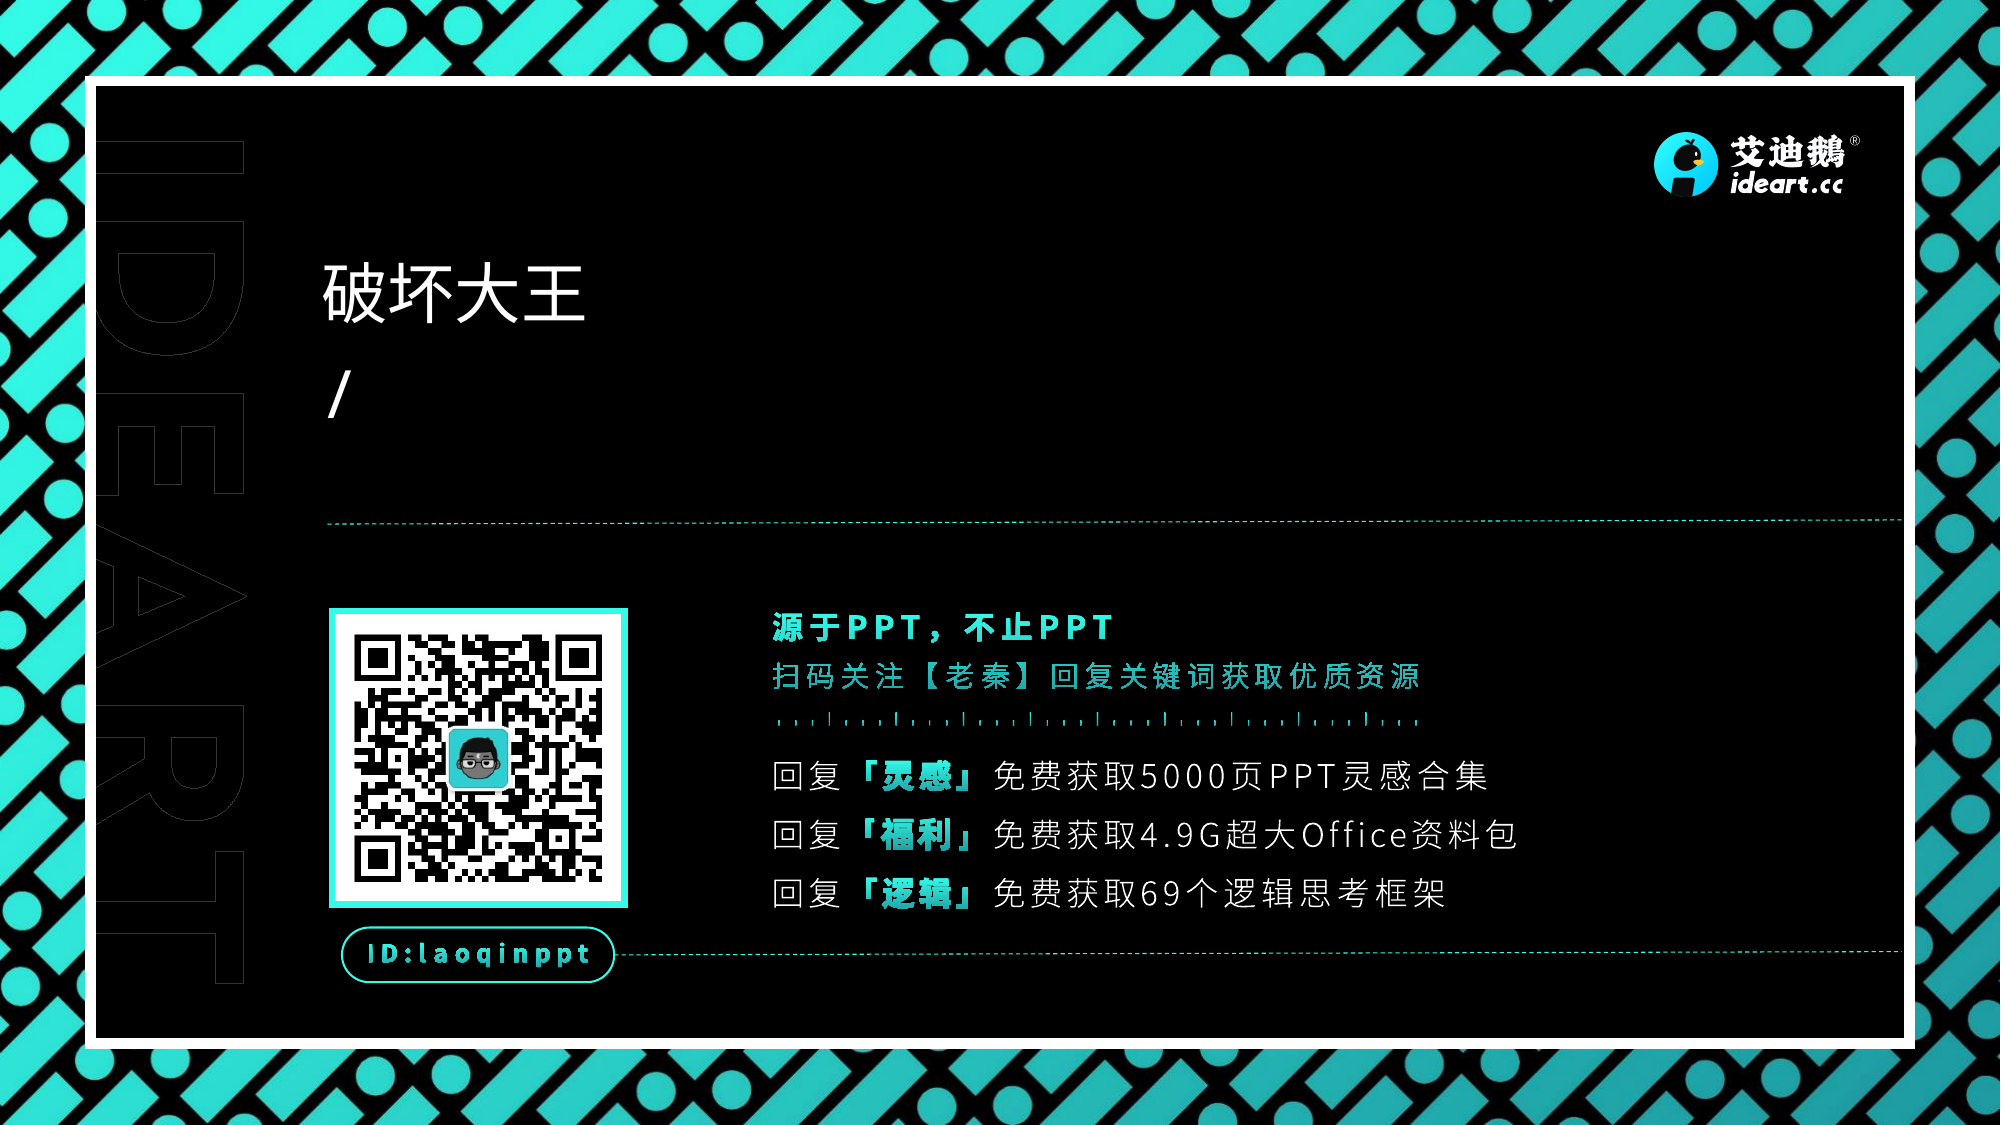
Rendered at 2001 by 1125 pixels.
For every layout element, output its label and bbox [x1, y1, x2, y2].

text_box [614, 951, 1902, 955]
text_box [774, 877, 1444, 909]
text_box [778, 711, 1417, 726]
picture [334, 614, 622, 902]
text_box [327, 519, 1902, 525]
text_box [0, 0, 2000, 1125]
text_box [774, 817, 1516, 851]
